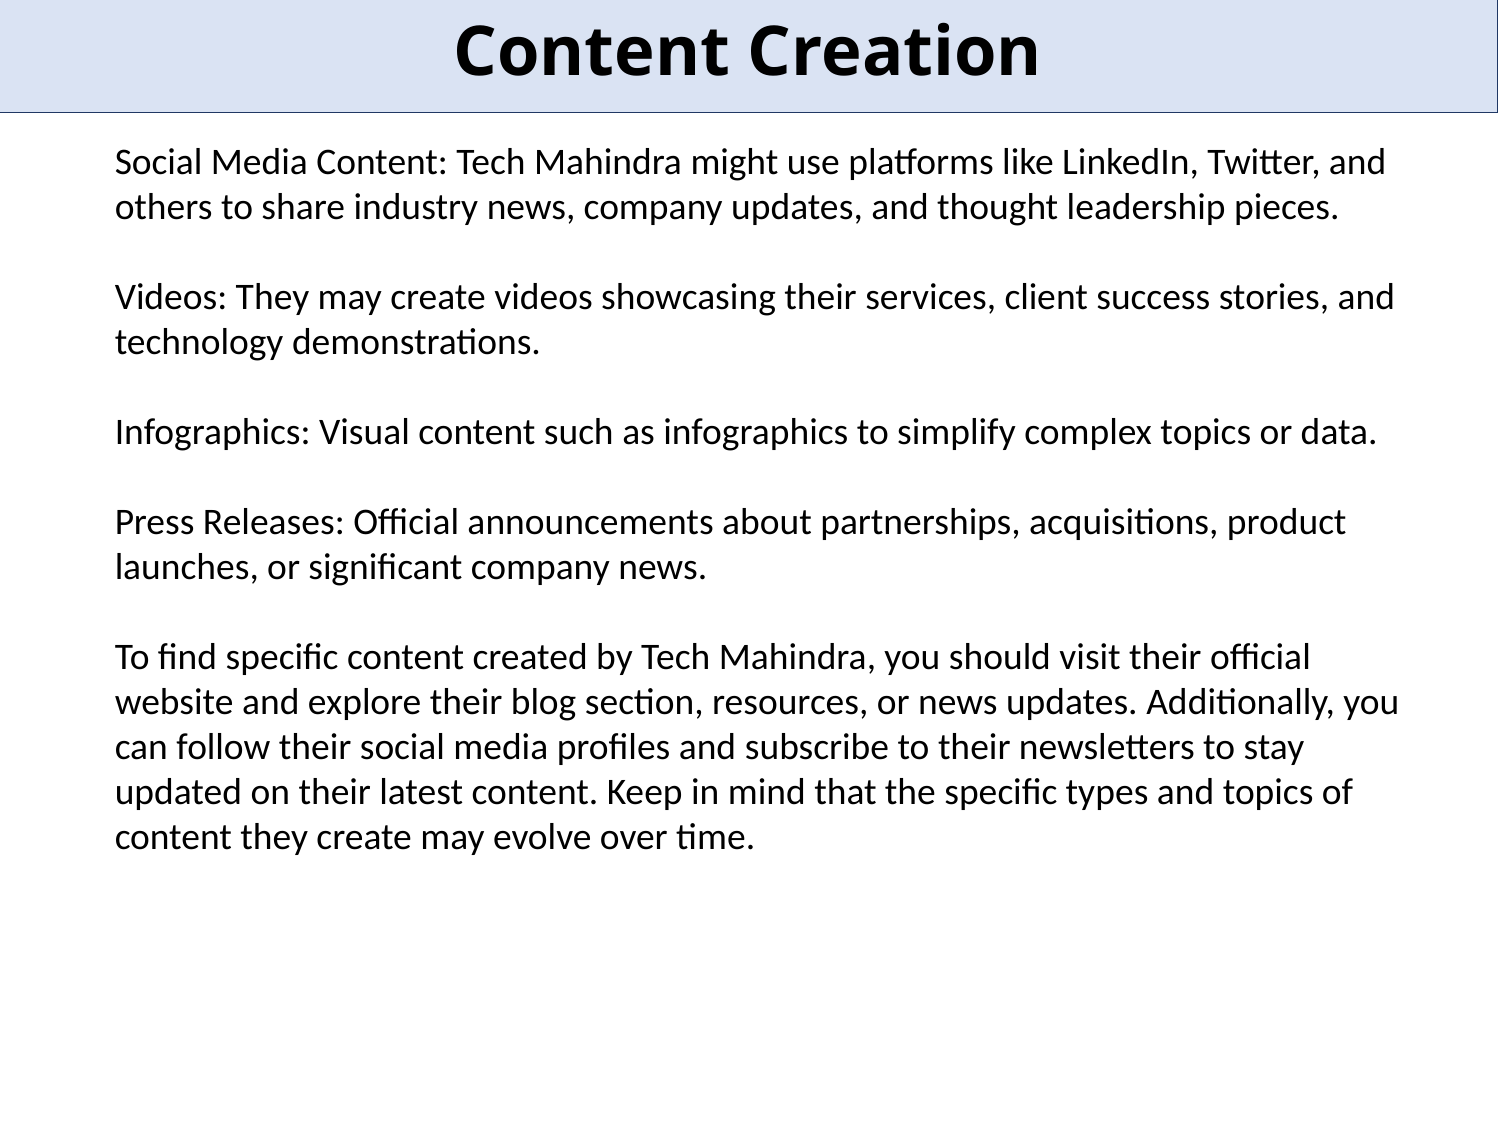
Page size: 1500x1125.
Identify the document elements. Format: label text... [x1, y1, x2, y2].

text_box Social Media Content: Tech Mahindra might use platforms like LinkedIn, Twitter, and others to share industry news, company updates, and thought leadership pieces. Videos: They may create videos showcasing their services, client success stories, and technology demonstrations. Infographics: Visual content such as infographics to simplify complex topics or data. Press Releases: Official announcements about partnerships, acquisitions, product launches, or significant company news. To find specific content created by Tech Mahindra, you should visit their official website and explore their blog section, resources, or news updates. Additionally, you can follow their social media profiles and subscribe to their newsletters to stay updated on their latest content. Keep in mind that the specific types and topics of content they create may evolve over time. [99, 129, 1425, 1045]
title Content Creation [0, 0, 1498, 113]
